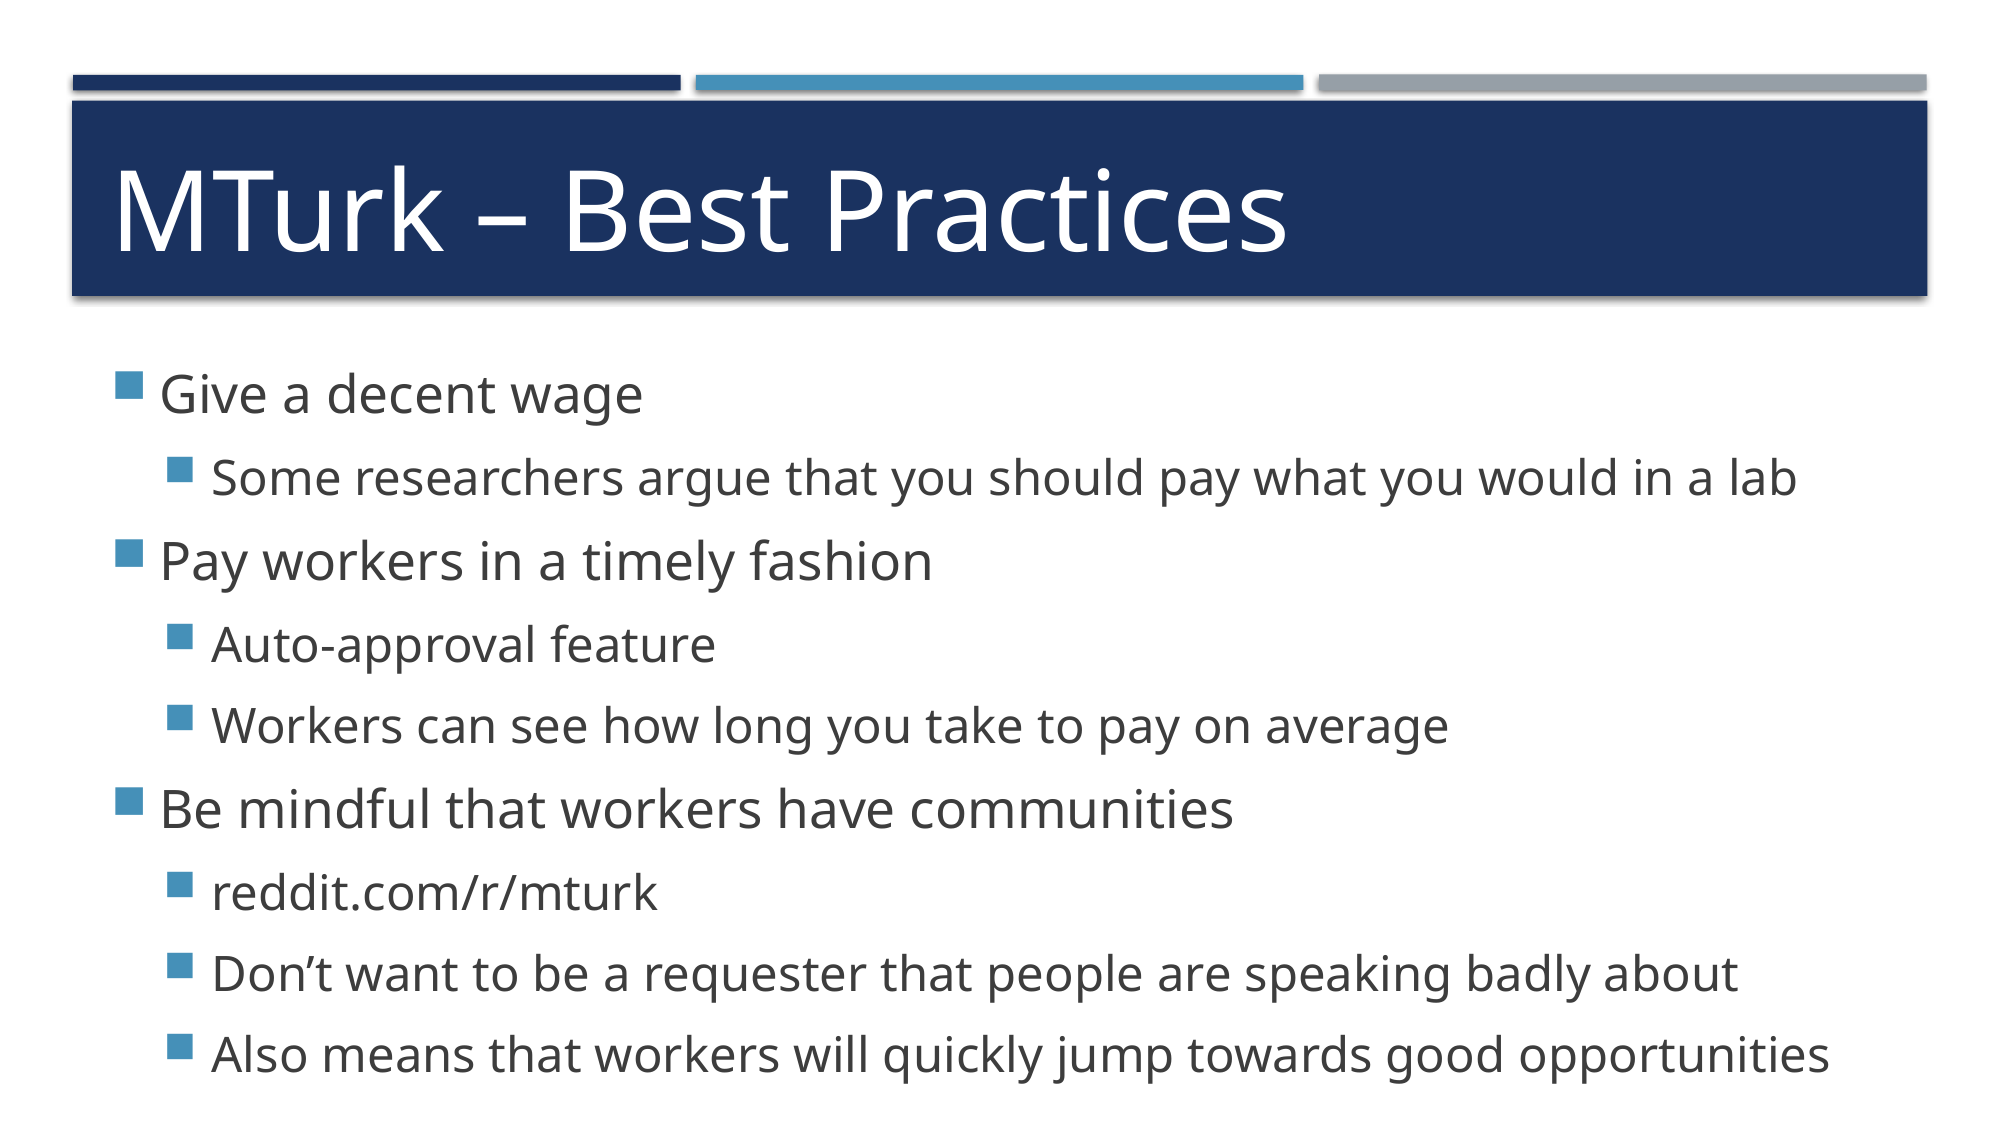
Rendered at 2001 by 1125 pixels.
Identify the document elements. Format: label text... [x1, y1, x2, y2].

title MTurk – Best Practices [95, 115, 1905, 282]
text_box Give a decent wage Some researchers argue that you should pay what you would in a lab Pay workers in a timely fashion Auto-approval feature Workers can see how long you take to pay on average Be mindful that workers have communities reddit.com/r/mturk Don’t want to be a requester that people are speaking badly about Also means that workers will quickly jump towards good opportunities [95, 352, 1938, 1096]
